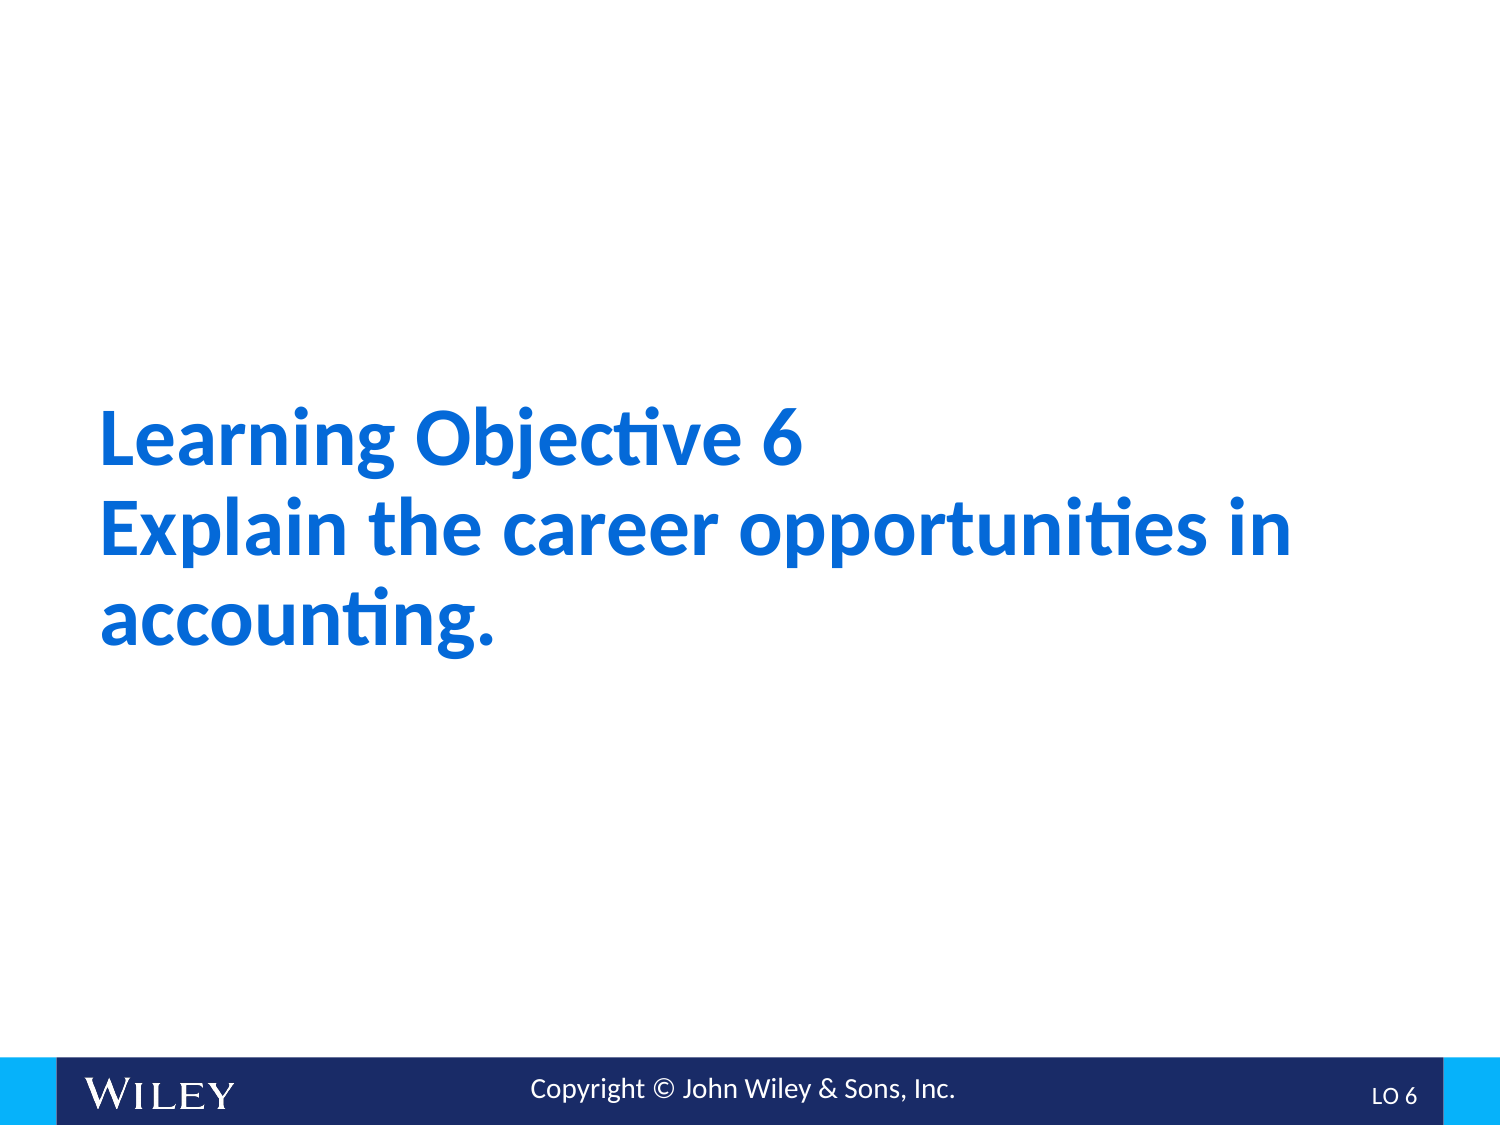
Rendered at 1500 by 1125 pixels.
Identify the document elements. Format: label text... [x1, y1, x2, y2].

title Learning Objective 6 Explain the career opportunities in accounting. [84, 386, 1416, 633]
list L O 6 [1309, 1065, 1433, 1125]
